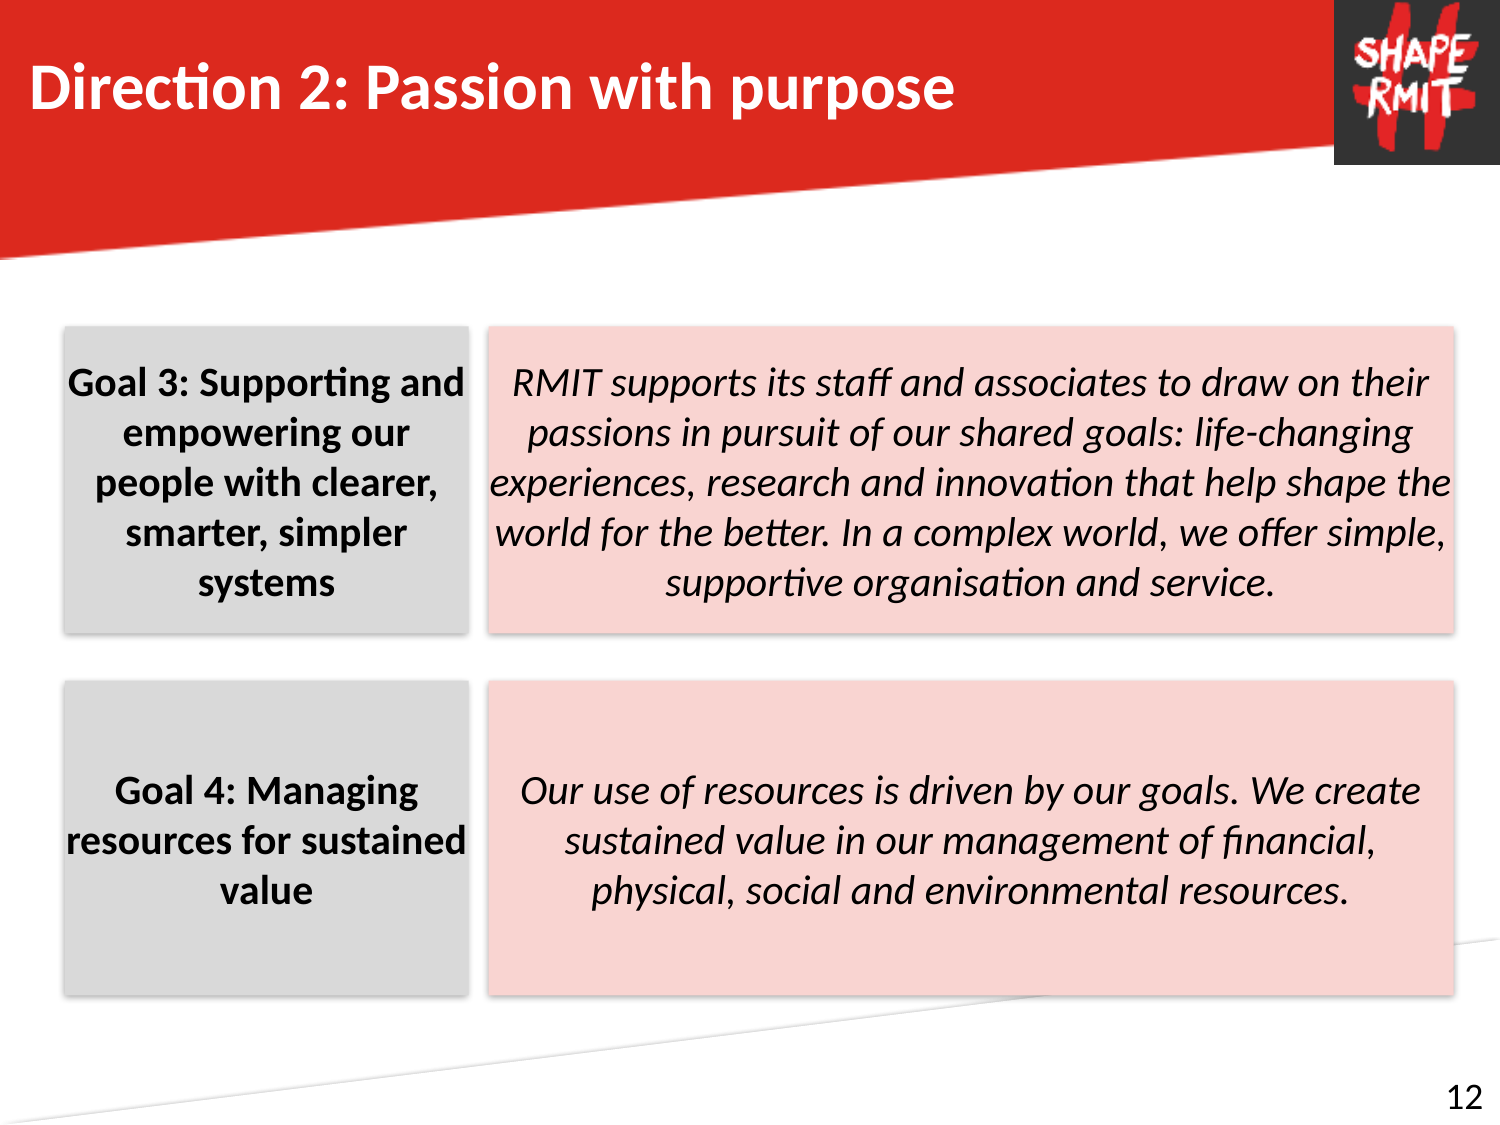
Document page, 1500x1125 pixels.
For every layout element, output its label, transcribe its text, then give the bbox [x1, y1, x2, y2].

text_box 12 [1430, 1064, 1499, 1125]
text_box Goal 3: Supporting and empowering our people with clearer, smarter, simpler systems [64, 326, 469, 634]
text_box Direction 2: Passion with purpose [15, 30, 973, 131]
picture [0, 0, 1500, 260]
text_box Goal 4: Managing resources for sustained value [64, 680, 469, 996]
text_box Our use of resources is driven by our goals. We create sustained value in our management of financial, physical, social and environmental resources. [488, 680, 1454, 996]
text_box 17 [1432, 1055, 1500, 1116]
text_box RMIT supports its staff and associates to draw on their passions in pursuit of our shared goals: life-changing experiences, research and innovation that help shape the world for the better. In a complex world, we offer simple, supportive organisation and service. [488, 326, 1454, 634]
